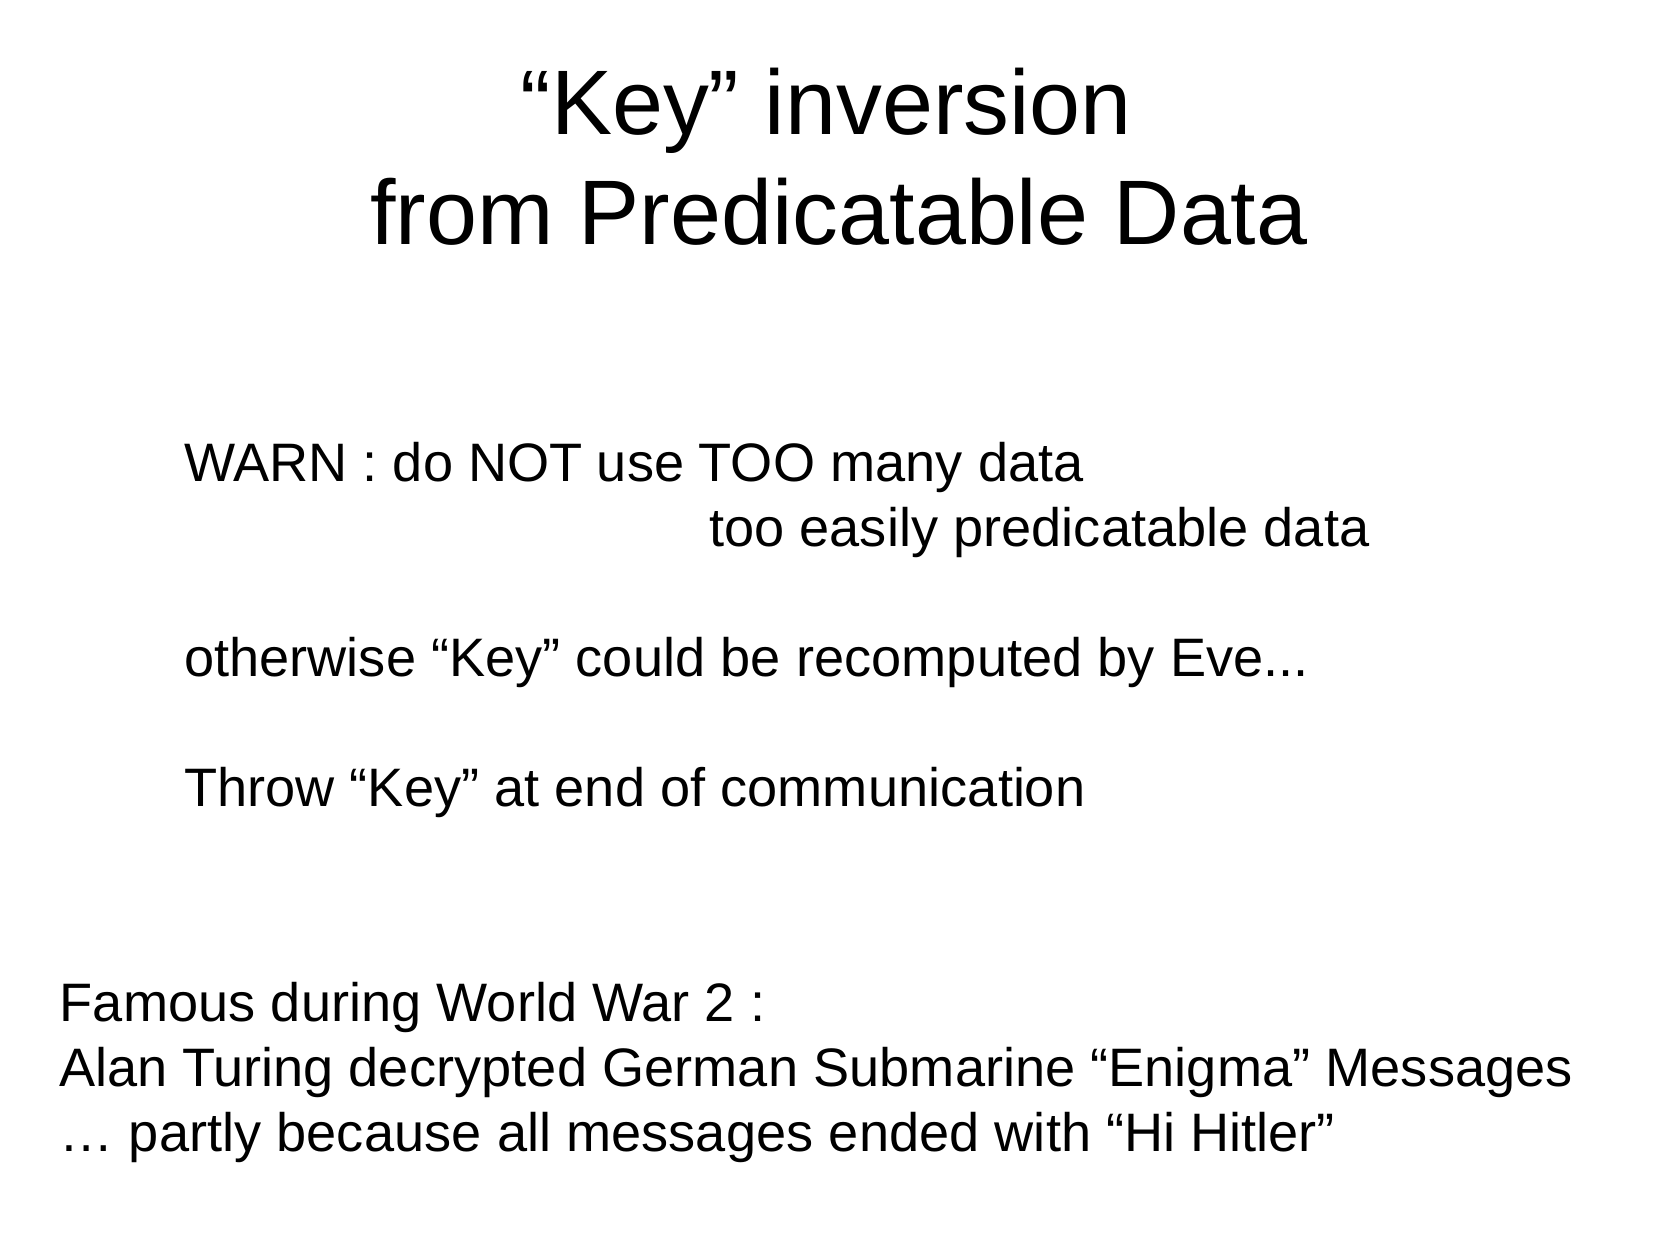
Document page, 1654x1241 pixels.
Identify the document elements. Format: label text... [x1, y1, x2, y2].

title “Key” inversion from Predicatable Data [82, 49, 1571, 257]
text_box Famous during World War 2 : Alan Turing decrypted German Submarine “Enigma” Messages … partly because all messages ended with “Hi Hitler” [45, 959, 1591, 1170]
text_box WARN : do NOT use TOO many data too easily predicatable data otherwise “Key” could be recomputed by Eve... Throw “Key” at end of communication [169, 420, 1386, 825]
